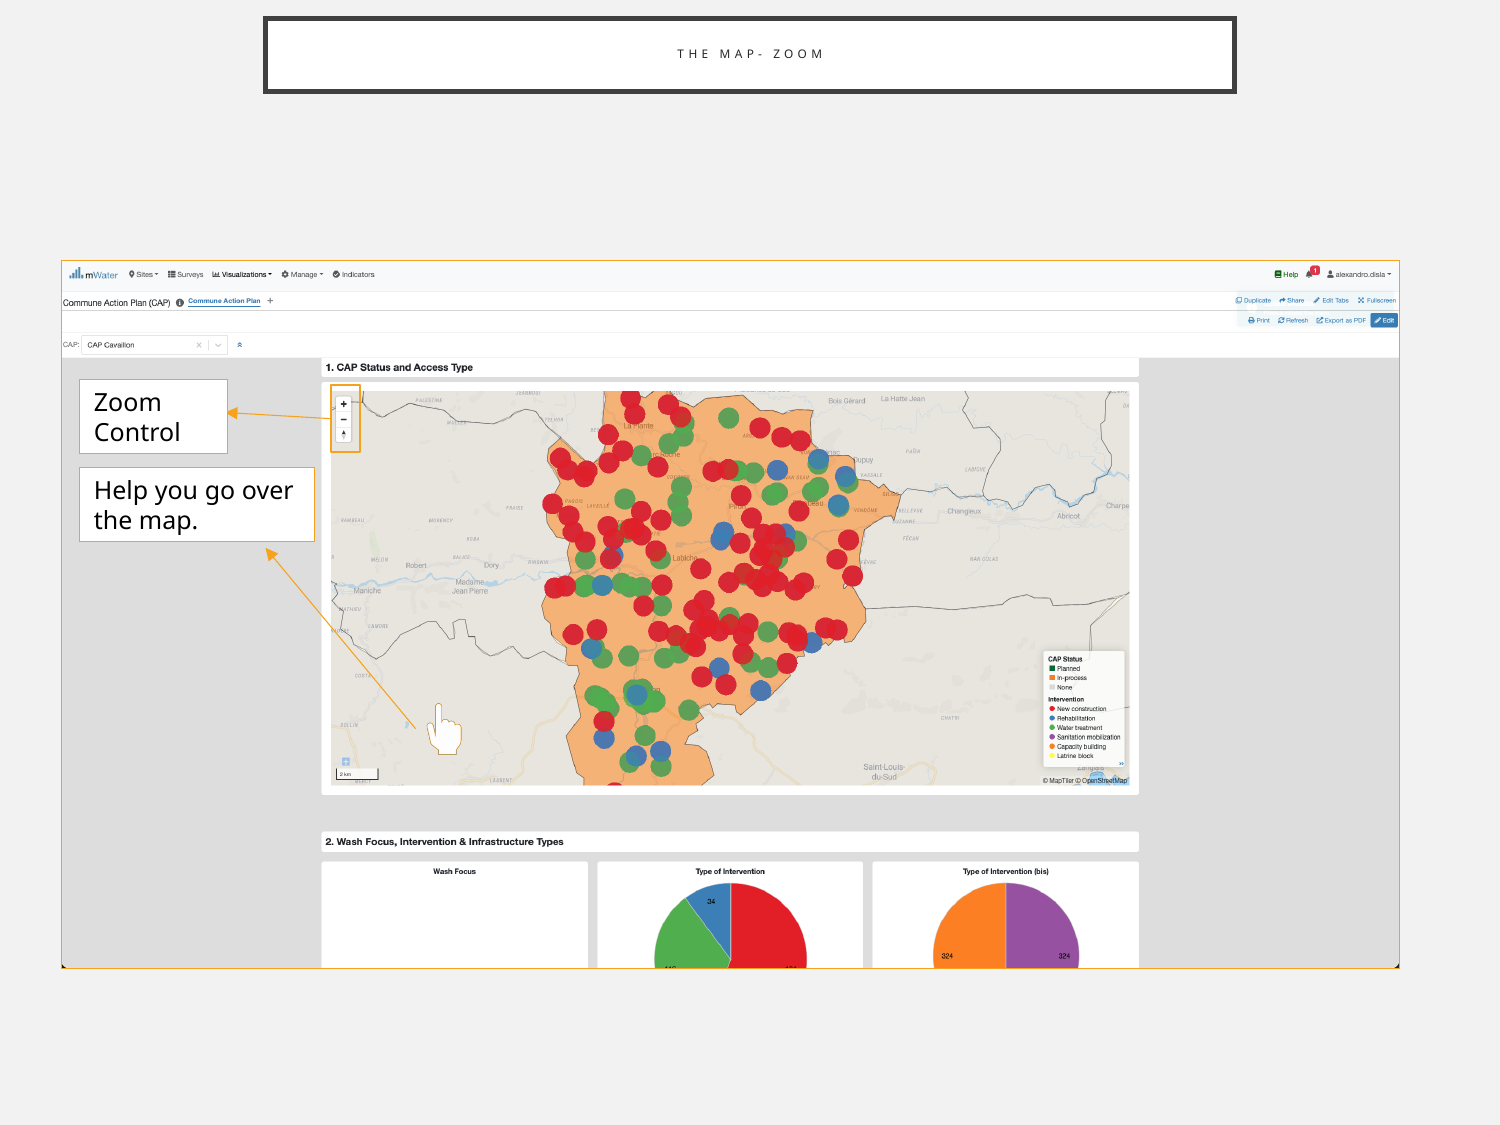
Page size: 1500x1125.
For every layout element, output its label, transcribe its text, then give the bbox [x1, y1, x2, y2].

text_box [265, 547, 416, 729]
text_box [224, 412, 332, 419]
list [61, 260, 1400, 969]
title The map- Zoom [263, 16, 1237, 94]
picture [415, 699, 473, 758]
